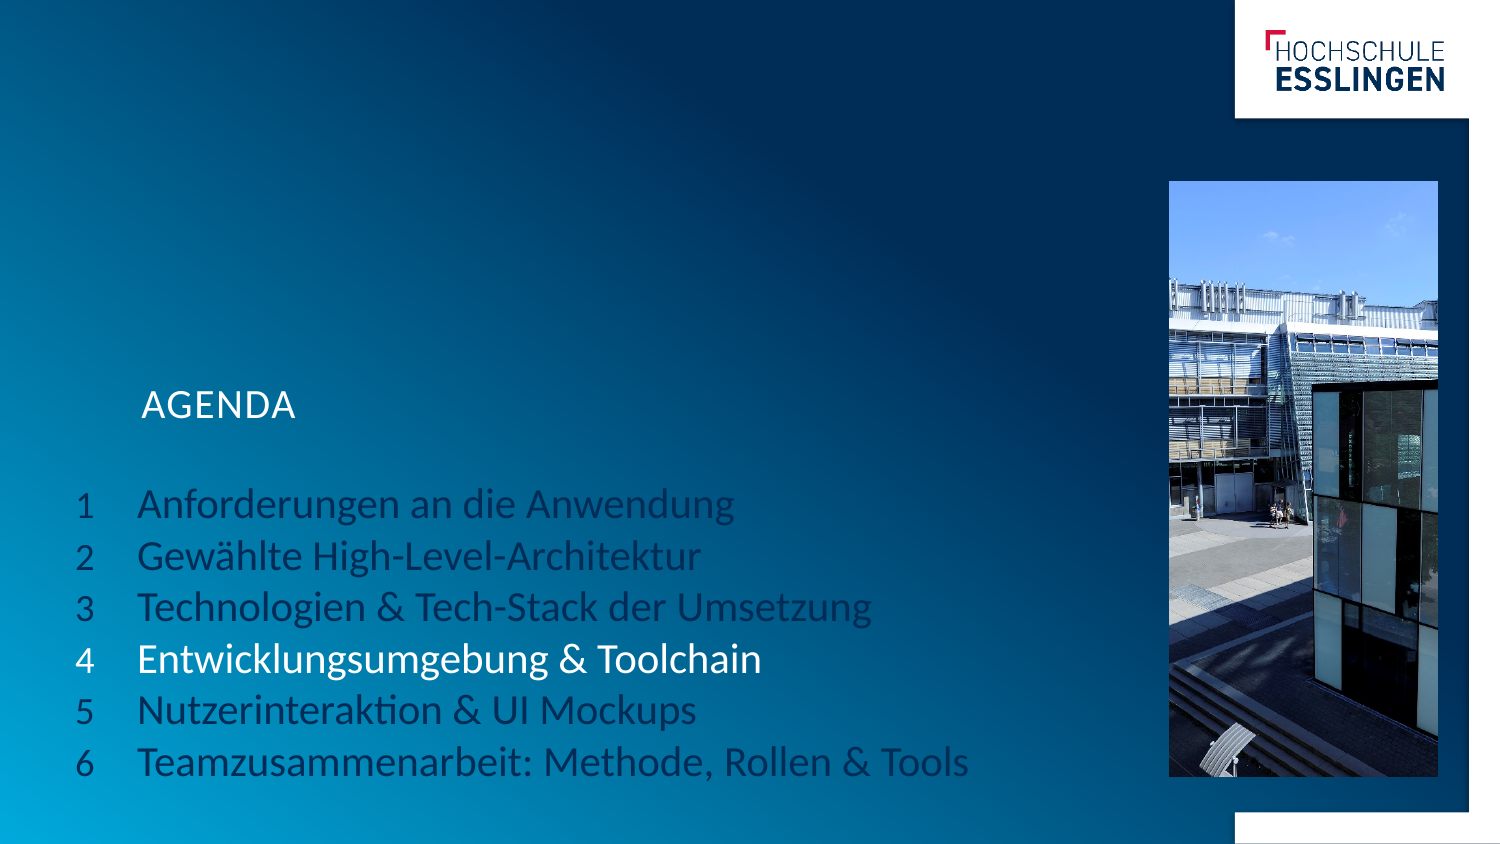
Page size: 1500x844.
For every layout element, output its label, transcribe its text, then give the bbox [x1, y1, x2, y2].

picture [220, 392, 226, 399]
title Agenda [122, 399, 1154, 445]
picture [198, 392, 212, 399]
picture [170, 392, 189, 399]
list Anforderungen an die Anwendung Gewählte High-Level-Architektur Technologien & Tech-Stack der Umsetzung Entwicklungsumgebung & Toolchain Nutzerinteraktion & UI Mockups Teamzusammenarbeit: Methode, Rollen & Tools [75, 476, 1107, 795]
picture [248, 392, 267, 399]
picture [150, 392, 157, 399]
picture [280, 392, 287, 399]
picture [1168, 181, 1438, 777]
picture [1259, 23, 1461, 92]
